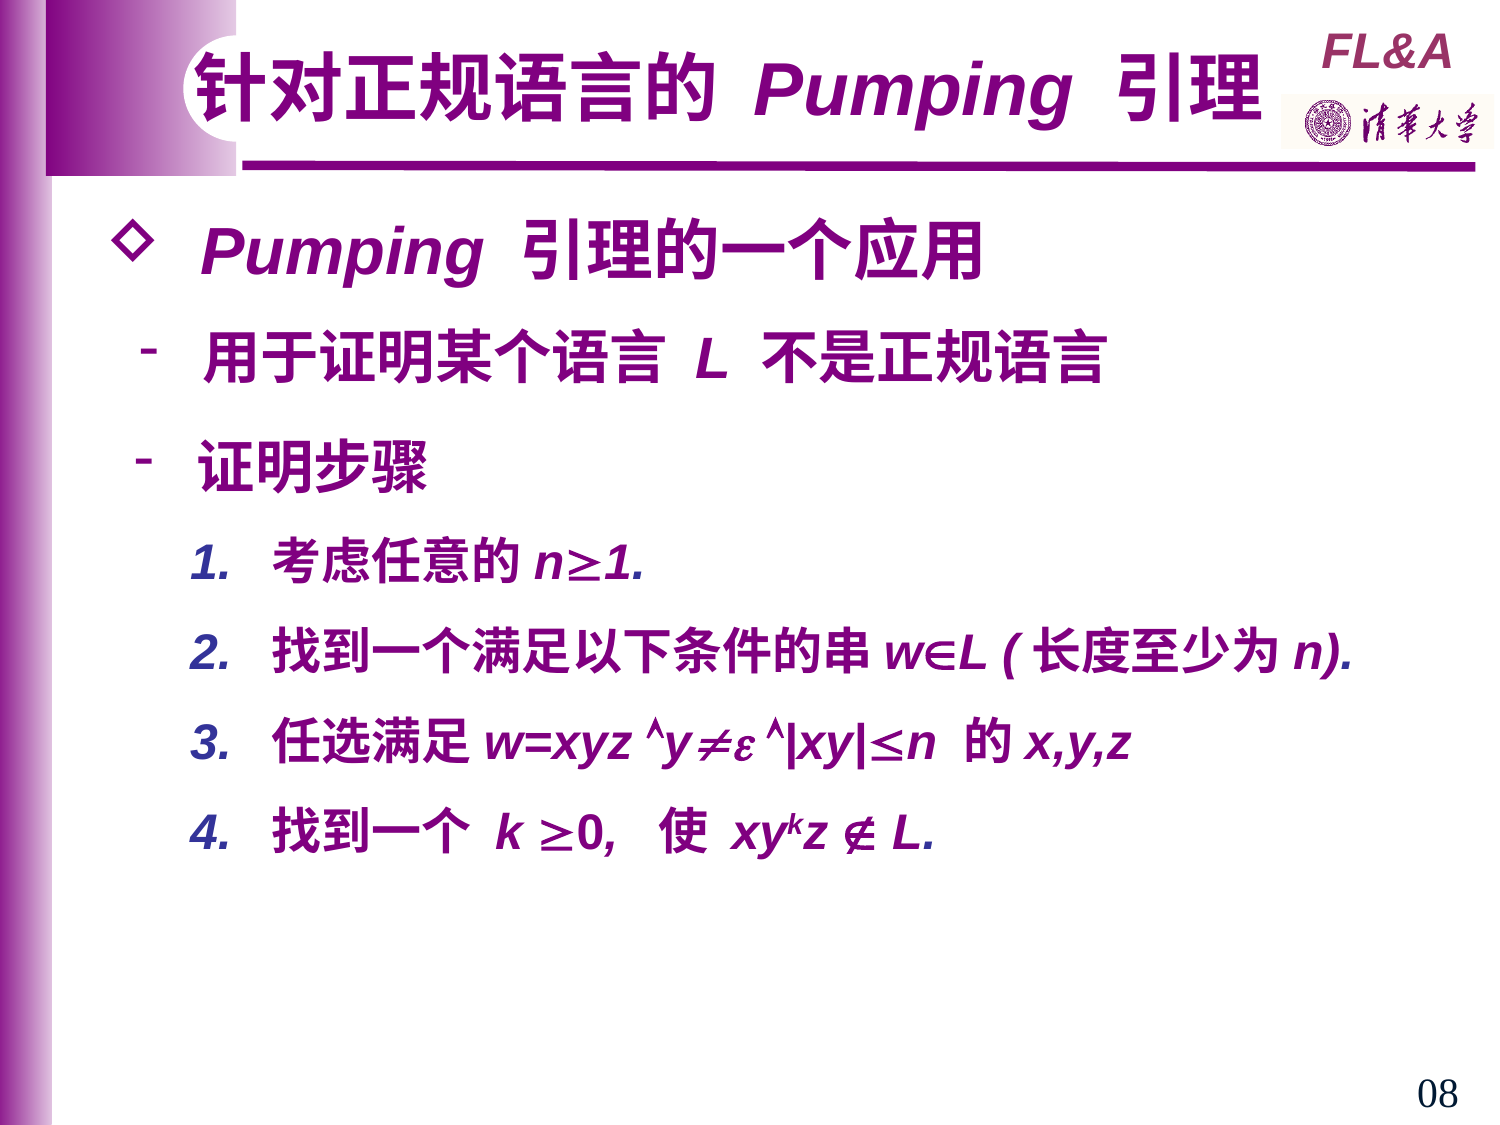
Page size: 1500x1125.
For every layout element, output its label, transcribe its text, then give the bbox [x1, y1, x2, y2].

text_box 针对正规语言的 Pumping 引理 [179, 43, 1278, 140]
text_box 证明步骤 1. 考虑任意的n1. 2. 找到一个满足以下条件的串wL (长度至少为n). 3. 任选满足w=xyz y |xy|n 的x,y,z 4. 找到一个 k 0, 使 xykz  L. [119, 387, 1425, 868]
text_box 08 [1376, 1058, 1500, 1124]
picture [1281, 94, 1495, 149]
text_box Pumping 引理的一个应用 [88, 196, 1401, 297]
text_box 用于证明某个语言 L 不是正规语言 [124, 312, 1463, 398]
